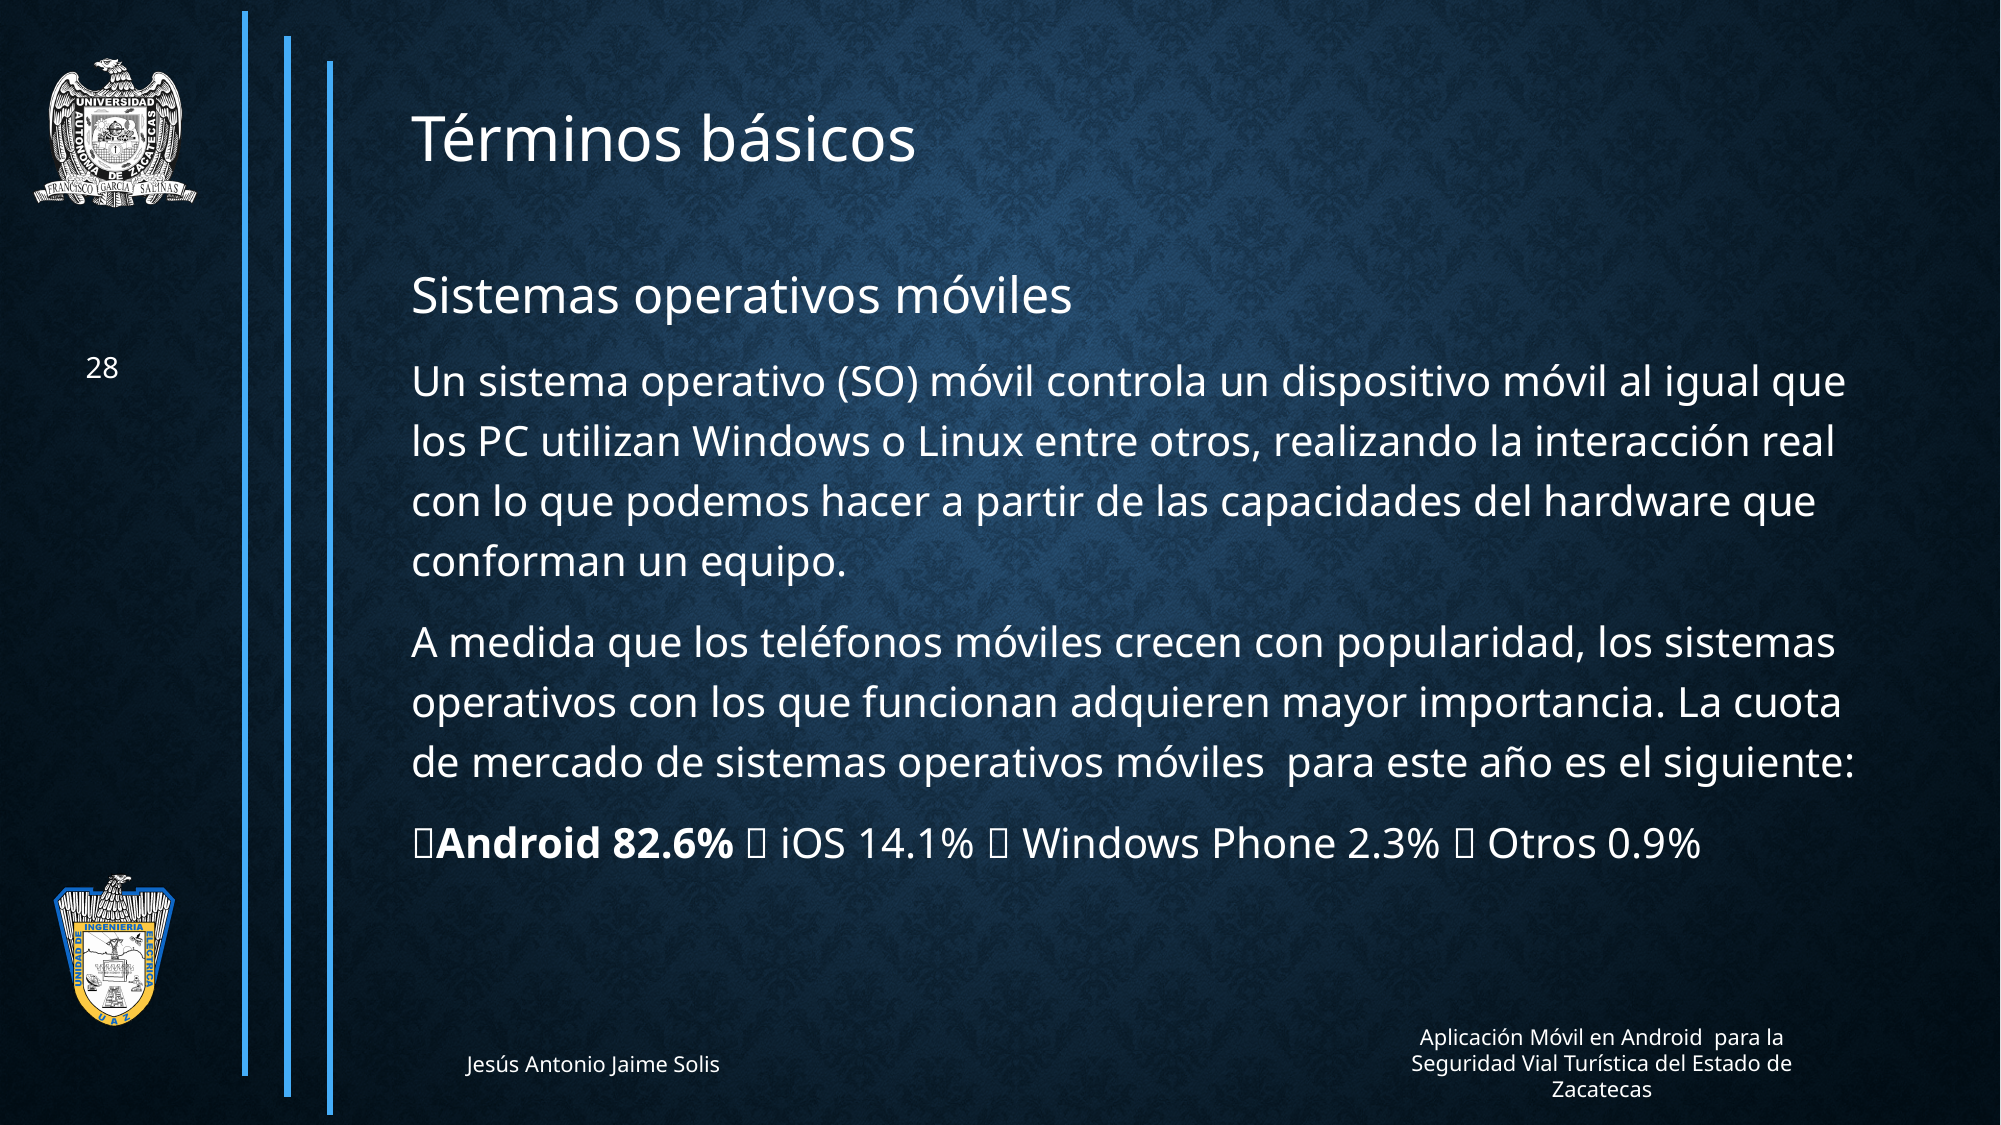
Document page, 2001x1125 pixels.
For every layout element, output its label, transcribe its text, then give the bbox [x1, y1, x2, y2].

slide_number 28 [10, 339, 134, 400]
footer Jesús Antonio Jaime Solis [451, 1033, 1547, 1094]
picture [50, 871, 180, 1030]
picture [32, 58, 198, 209]
list Términos básicos Sistemas operativos móviles Un sistema operativo (SO) móvil controla un dispositivo móvil al igual que los PC utilizan Windows o Linux entre otros, realizando la interacción real con lo que podemos hacer a partir de las capacidades del hardware que conforman un equipo. A medida que los teléfonos móviles crecen con popularidad, los sistemas operativos con los que funcionan adquieren mayor importancia. La cuota de mercado de sistemas operativos móviles para este año es el siguiente: Android 82.6%  iOS 14.1%  Windows Phone 2.3%  Otros 0.9% [396, 76, 1917, 988]
